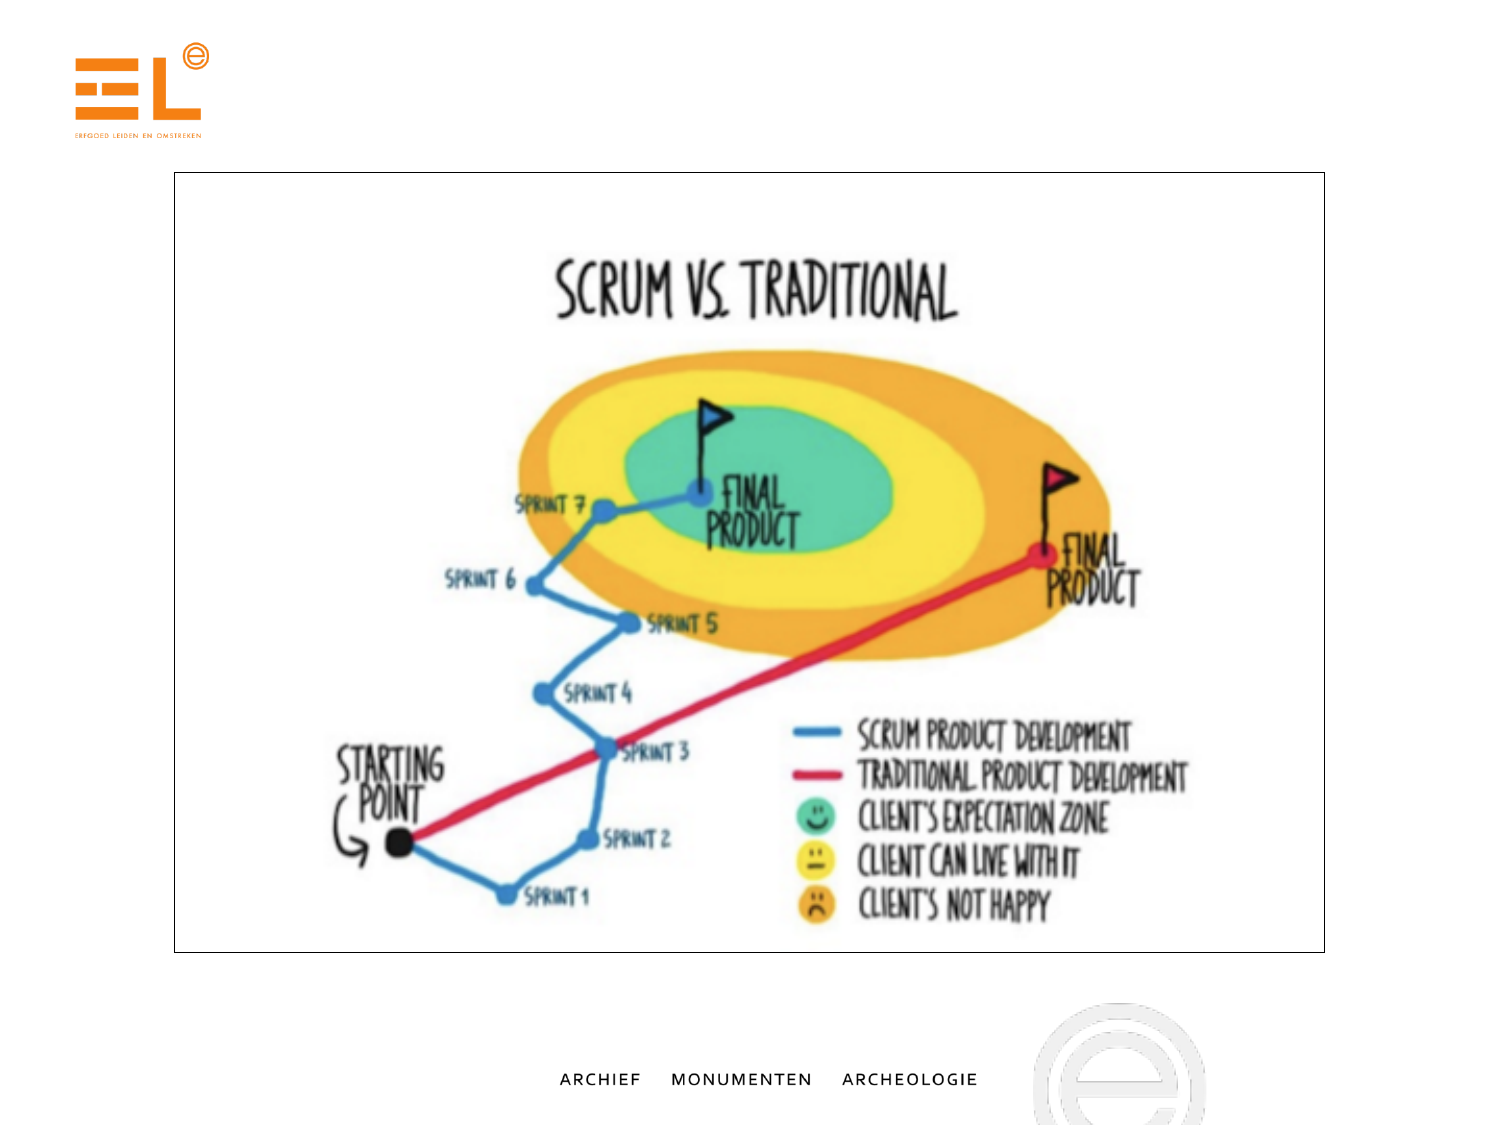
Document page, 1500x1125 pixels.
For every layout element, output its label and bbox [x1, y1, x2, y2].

picture [75, 42, 209, 138]
picture [174, 172, 1326, 953]
picture [1033, 1002, 1207, 1125]
picture [537, 1047, 1004, 1118]
